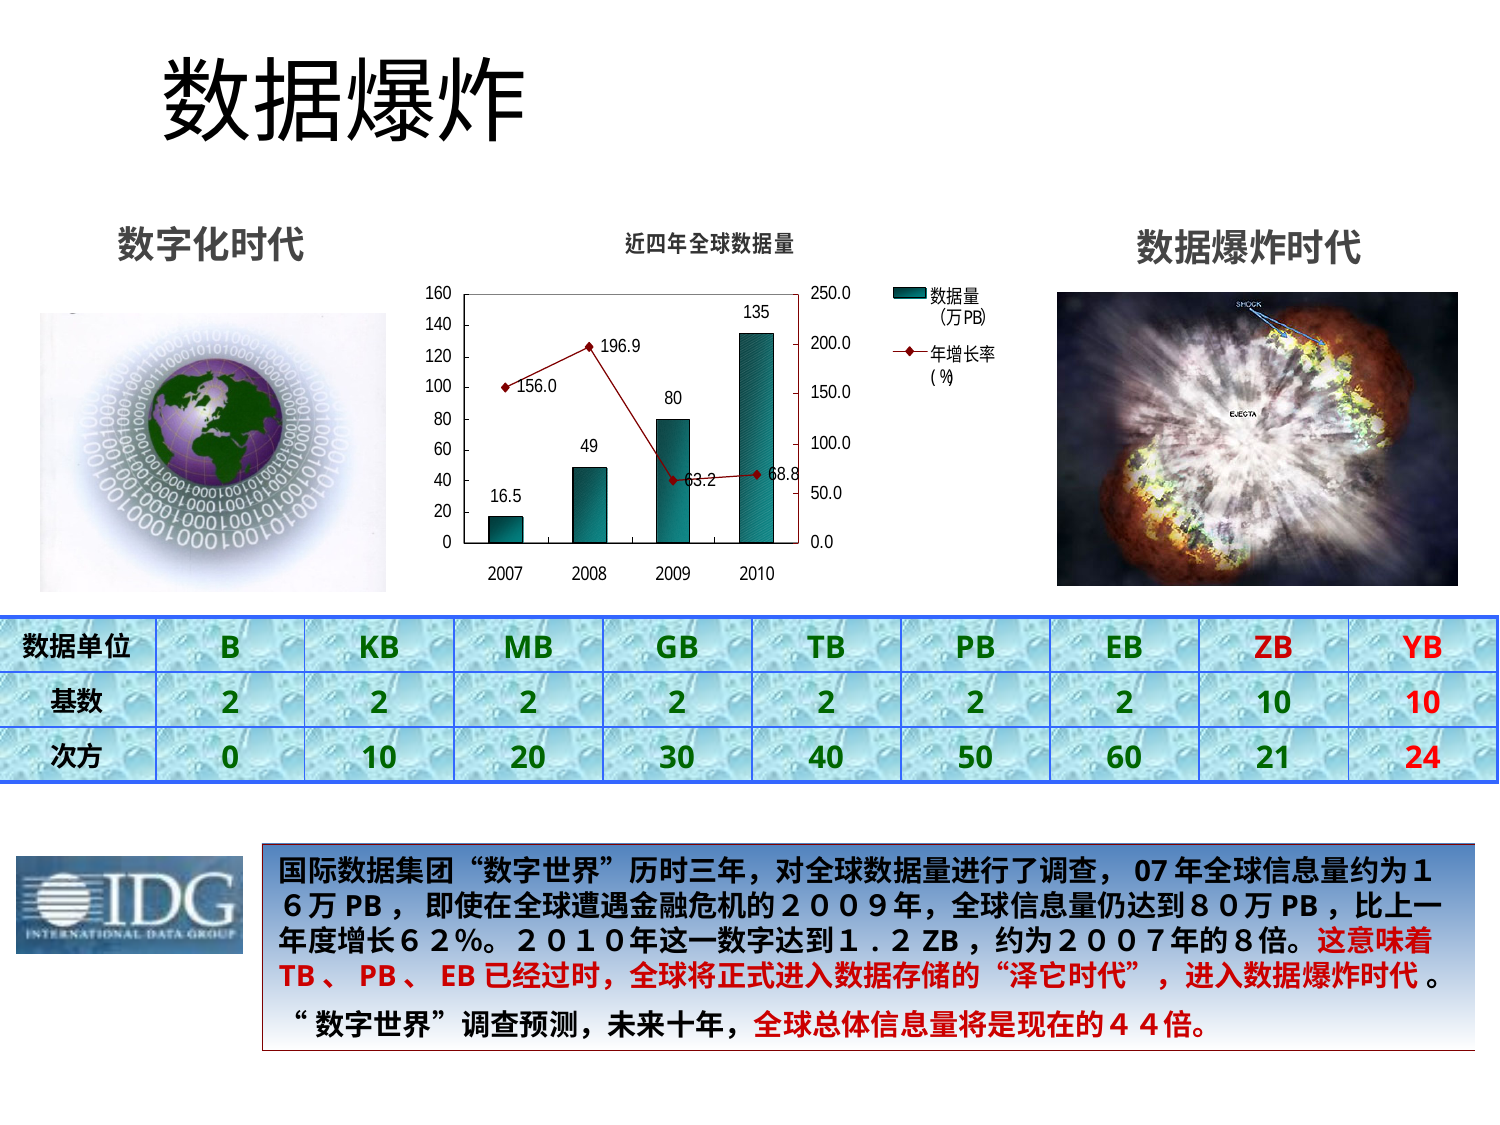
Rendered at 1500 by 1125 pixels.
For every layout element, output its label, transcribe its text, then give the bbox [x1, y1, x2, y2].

table_cell 2 [455, 673, 602, 726]
table_header EB [1051, 619, 1198, 671]
table_cell 24 [1349, 728, 1496, 780]
text_box 国际数据集团“数字世界”历时三年，对全球数据量进行了调查，07年全球信息量约为１６万PB， 即使在全球遭遇金融危机的２００９年，全球信息量仍达到８０万PB，比上一年度增长６２％。２０１０年这一数字达到１.２ZB，约为２００７年的８倍。这意味着TB、PB、EB已经过时，全球将正式进入数据存储的“泽它时代”，进入数据爆炸时代 。 “数字世界”调查预测，未来十年，全球总体信息量将是现在的４４倍。 [261, 843, 1475, 1051]
table_cell 0 [157, 728, 304, 780]
table_header PB [902, 619, 1049, 671]
table_cell 10 [1349, 673, 1496, 726]
table_header MB [455, 619, 602, 671]
picture [1057, 291, 1458, 586]
table_cell 20 [455, 728, 602, 780]
title 数据爆炸 [145, 35, 1296, 161]
table_cell 40 [753, 728, 900, 780]
table_cell 2 [1051, 673, 1198, 726]
table_cell 2 [305, 673, 453, 726]
table_cell 60 [1051, 728, 1198, 780]
table_header GB [604, 619, 751, 671]
table_header 数据单位 [0, 619, 155, 671]
table_cell 10 [305, 728, 453, 780]
text_box 数字化时代 [100, 212, 351, 276]
table_header YB [1349, 619, 1496, 671]
table_cell 10 [1200, 673, 1348, 726]
picture [15, 855, 243, 954]
table_header B [157, 619, 304, 671]
table_cell 2 [753, 673, 900, 726]
text_box 数据爆炸时代 [1119, 215, 1404, 278]
table_cell 2 [902, 673, 1049, 726]
table_header TB [753, 619, 900, 671]
table_header KB [305, 619, 453, 671]
picture [40, 313, 387, 592]
table_cell 次方 [0, 728, 155, 780]
table_cell 基数 [0, 673, 155, 726]
table_cell 2 [157, 673, 304, 726]
table_cell 21 [1200, 728, 1348, 780]
table_cell 2 [604, 673, 751, 726]
table_header ZB [1200, 619, 1348, 671]
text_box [403, 207, 1019, 606]
table_cell 30 [604, 728, 751, 780]
table_cell 50 [902, 728, 1049, 780]
